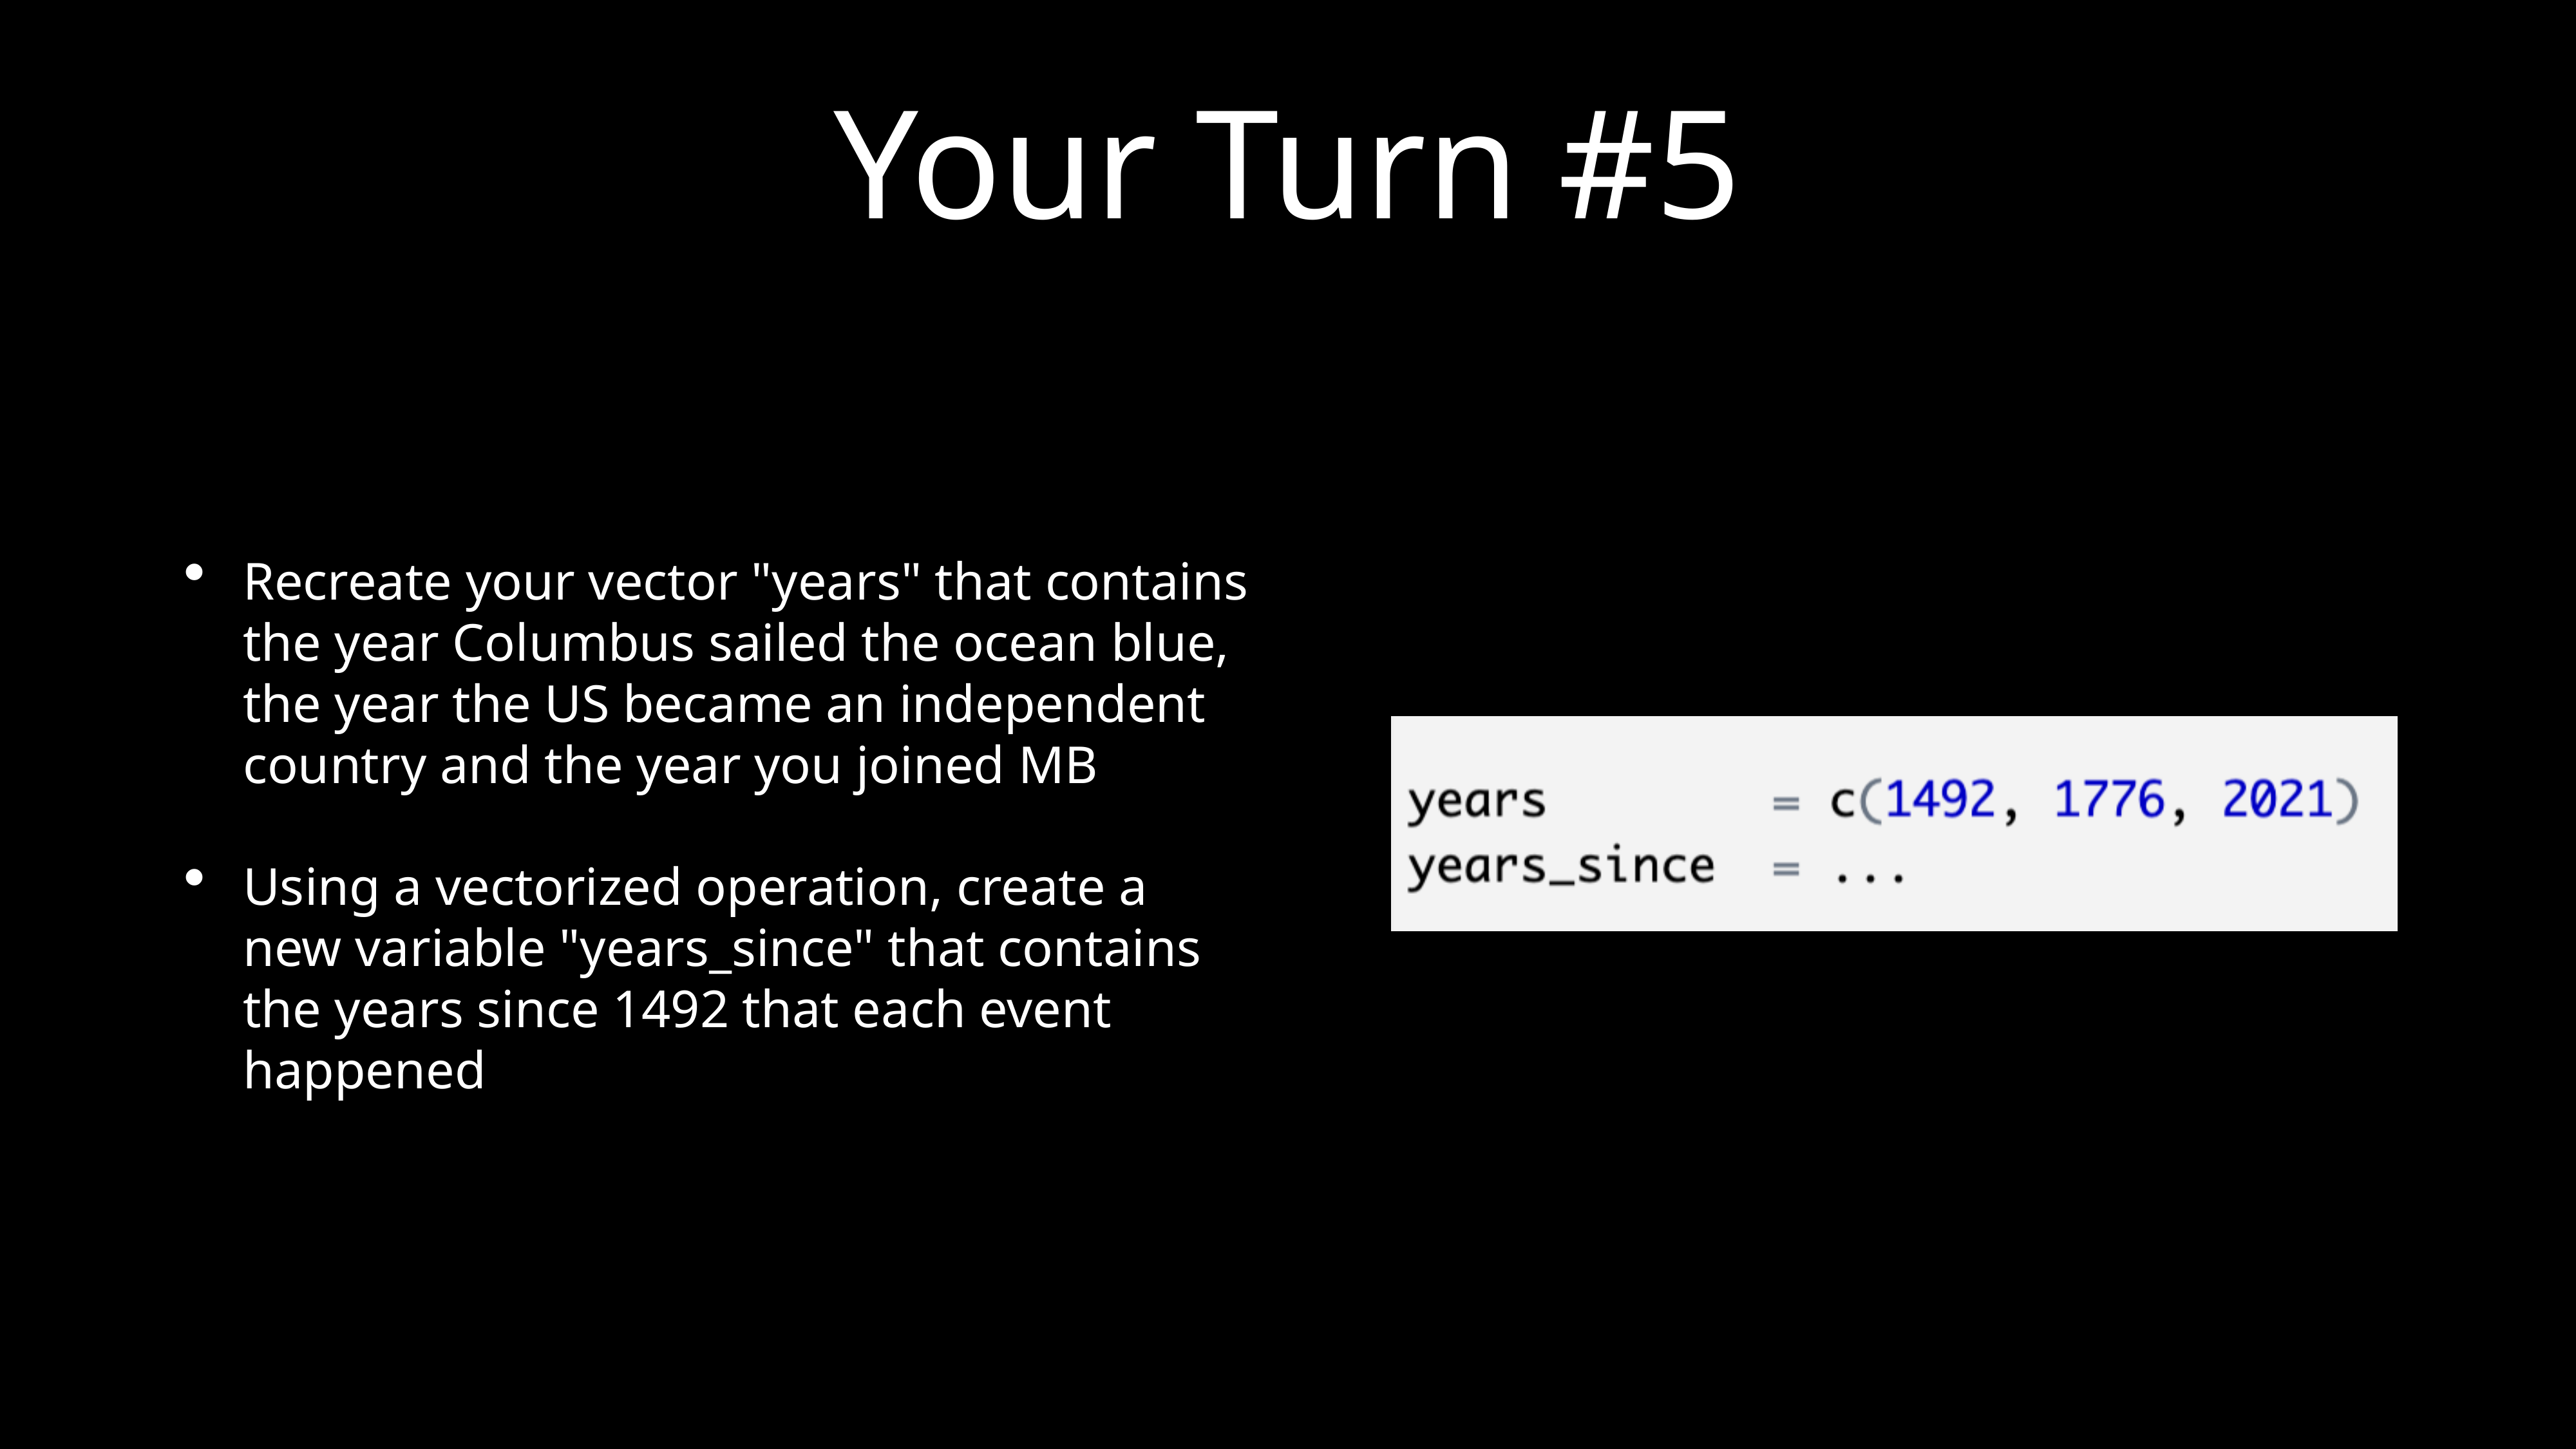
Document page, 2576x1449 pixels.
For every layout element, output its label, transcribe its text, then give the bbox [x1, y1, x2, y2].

list Recreate your vector "years" that contains the year Columbus sailed the ocean blue, the year the US became an independent country and the year you joined MB Using a vectorized operation, create a new variable "years_since" that contains the years since 1492 that each event happened [178, 332, 1259, 1316]
picture [1391, 715, 2398, 932]
title Your Turn #5 [178, 37, 2398, 279]
